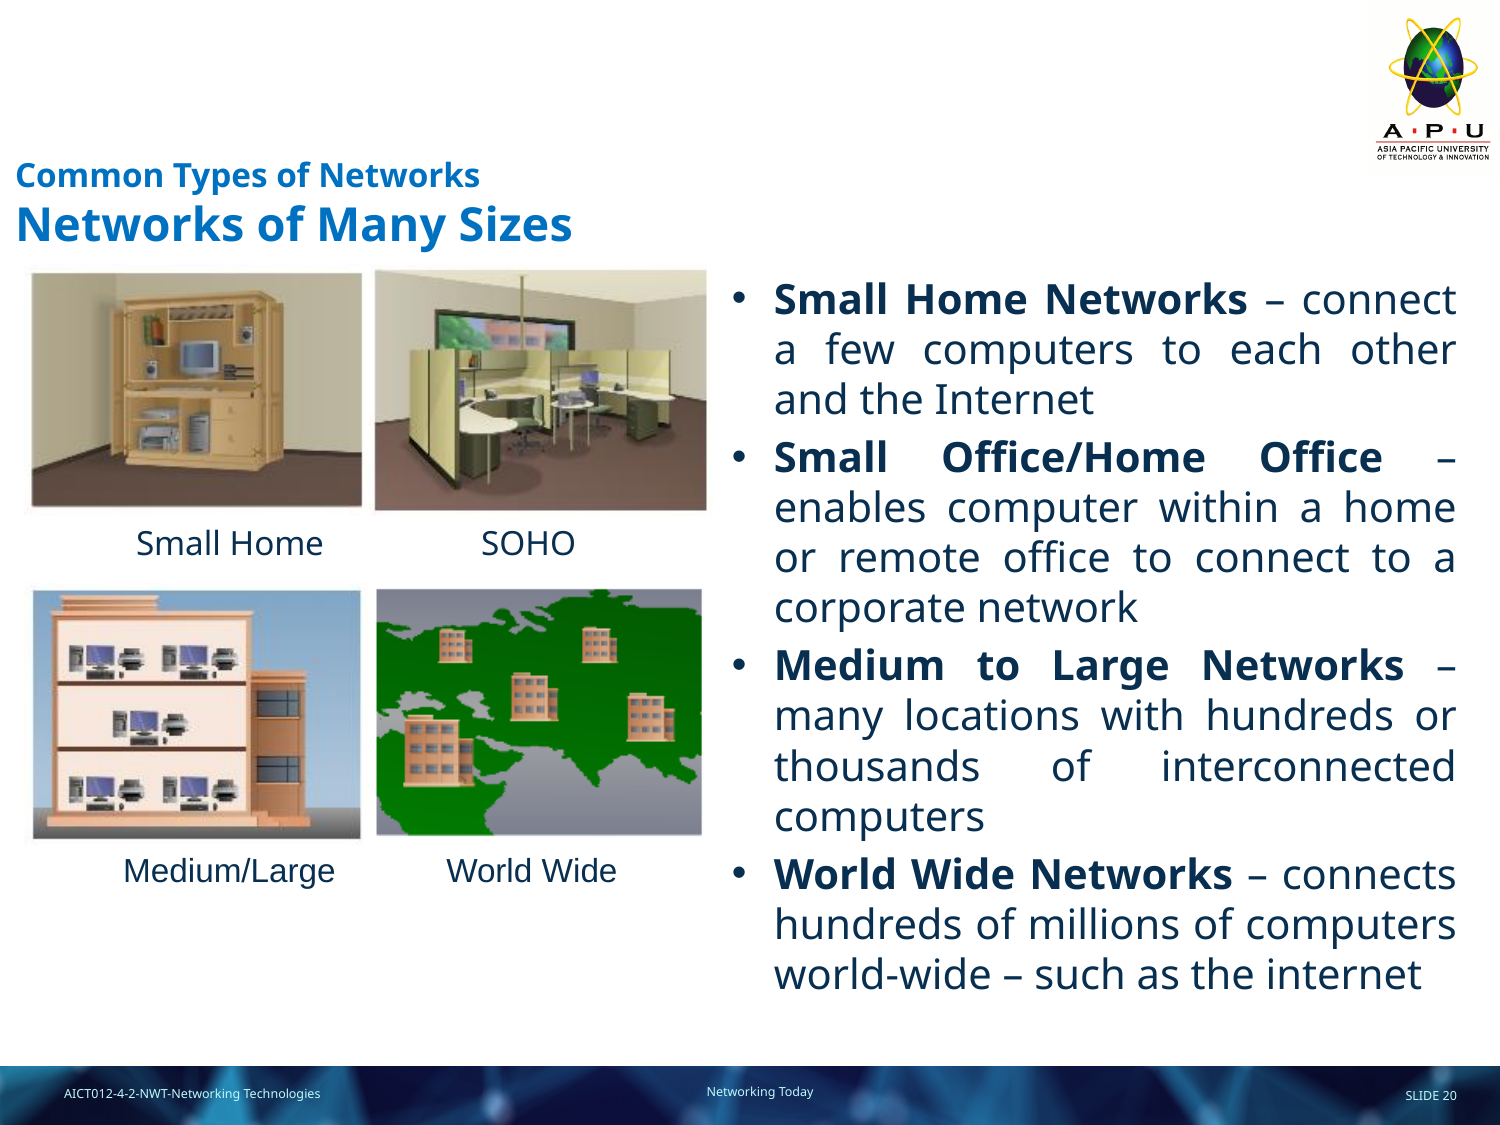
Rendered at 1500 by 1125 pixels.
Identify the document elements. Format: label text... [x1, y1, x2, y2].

title Common Types of Networks Networks of Many Sizes [0, 140, 1500, 265]
text_box Small Home SOHO [0, 518, 715, 572]
list Small Home Networks – connect a few computers to each other and the Internet Small Office/Home Office – enables computer within a home or remote office to connect to a corporate network Medium to Large Networks – many locations with hundreds or thousands of interconnected computers World Wide Networks – connects hundreds of millions of computers world-wide – such as the internet [716, 265, 1473, 913]
picture [24, 580, 713, 847]
picture [0, 1066, 1500, 1125]
picture [1367, 0, 1500, 140]
text_box Medium/Large World Wide [28, 851, 713, 898]
picture [24, 264, 713, 517]
